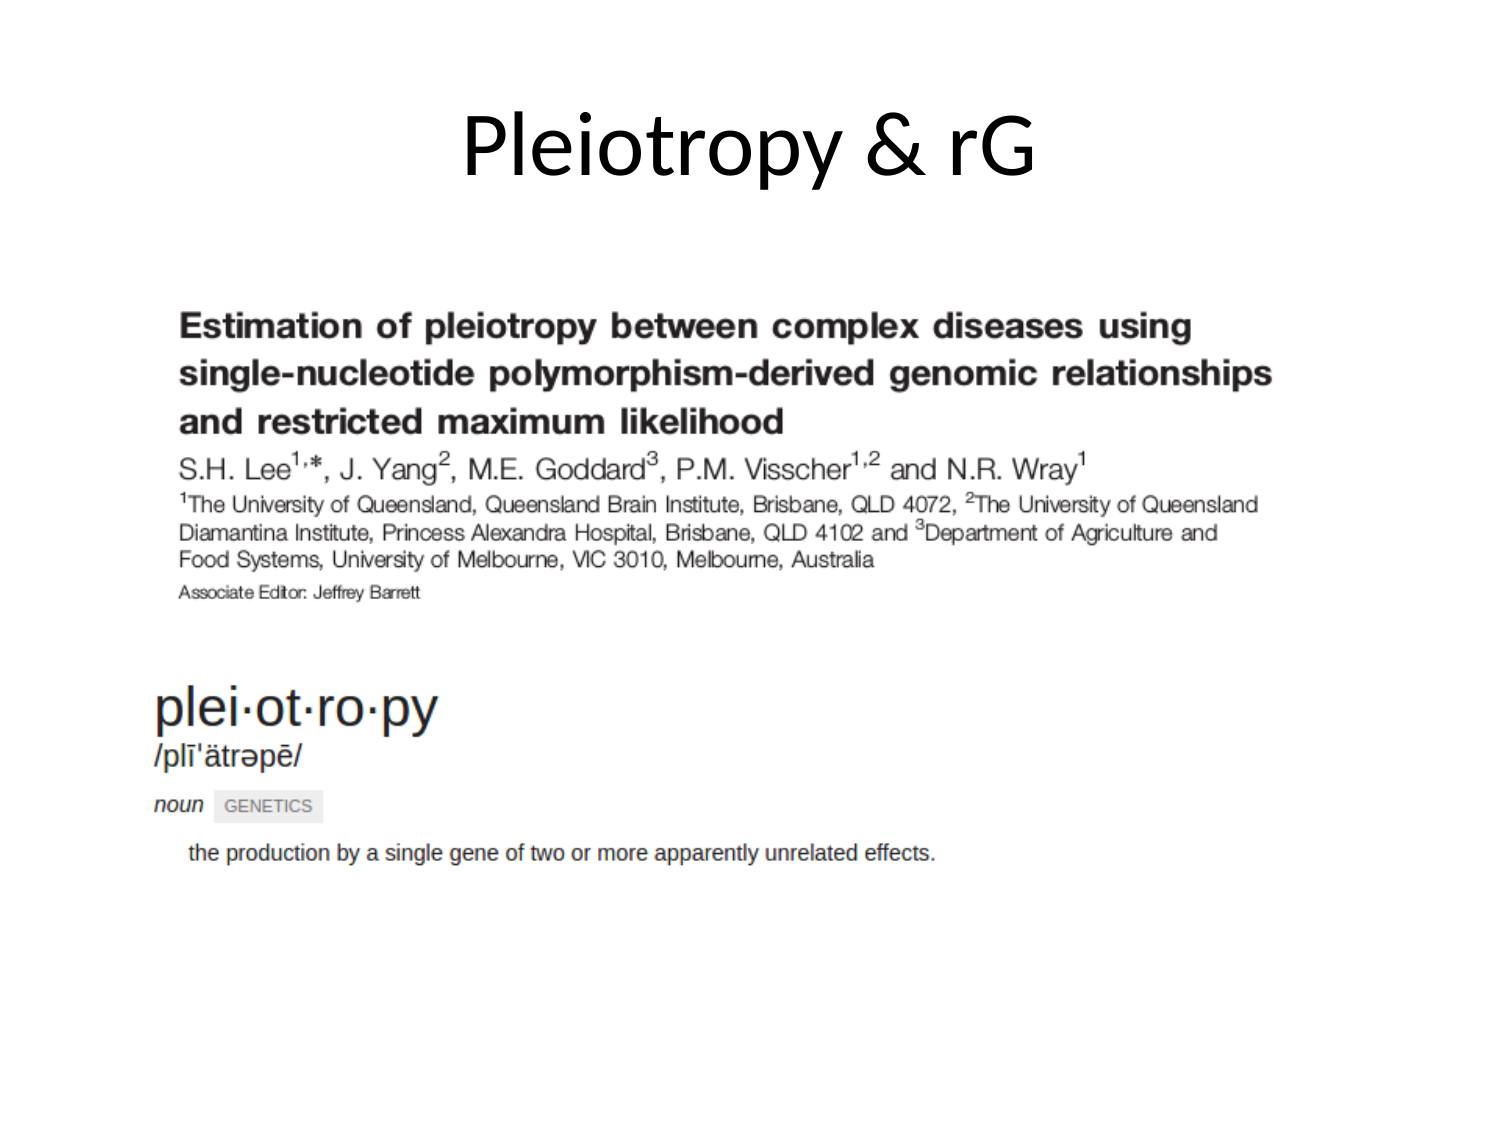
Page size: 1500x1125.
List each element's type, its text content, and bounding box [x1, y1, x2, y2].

picture [162, 299, 1305, 610]
title Pleiotropy & rG [75, 45, 1425, 233]
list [124, 662, 955, 876]
